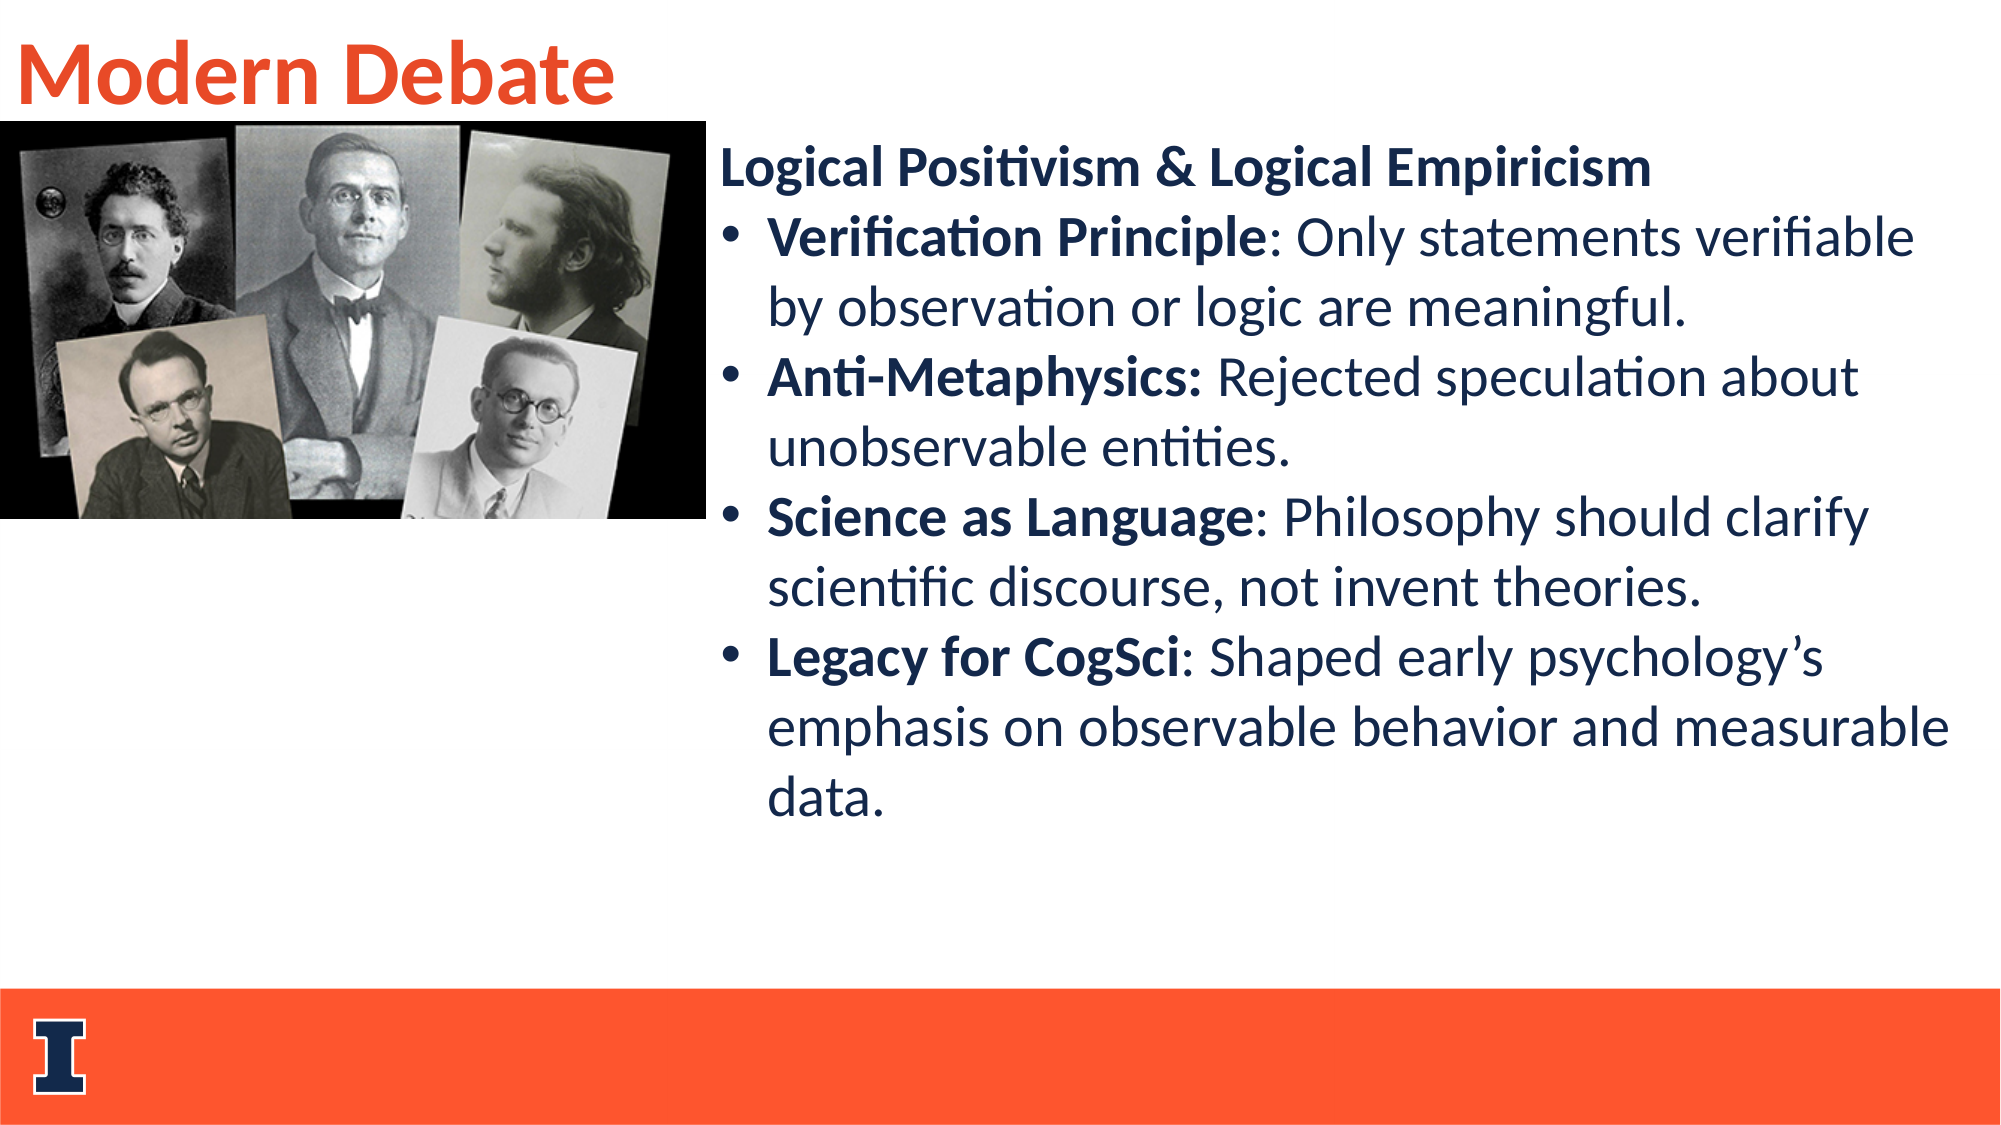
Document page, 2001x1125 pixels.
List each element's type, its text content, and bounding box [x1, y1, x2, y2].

text_box Modern Debate [0, 0, 1884, 150]
text_box Logical Positivism & Logical Empiricism Verification Principle: Only statements verifiable by observation or logic are meaningful. Anti-Metaphysics: Rejected speculation about unobservable entities. Science as Language: Philosophy should clarify scientific discourse, not invent theories. Legacy for CogSci: Shaped early psychology’s emphasis on observable behavior and measurable data. [705, 121, 2000, 836]
picture [0, 0, 2001, 1125]
